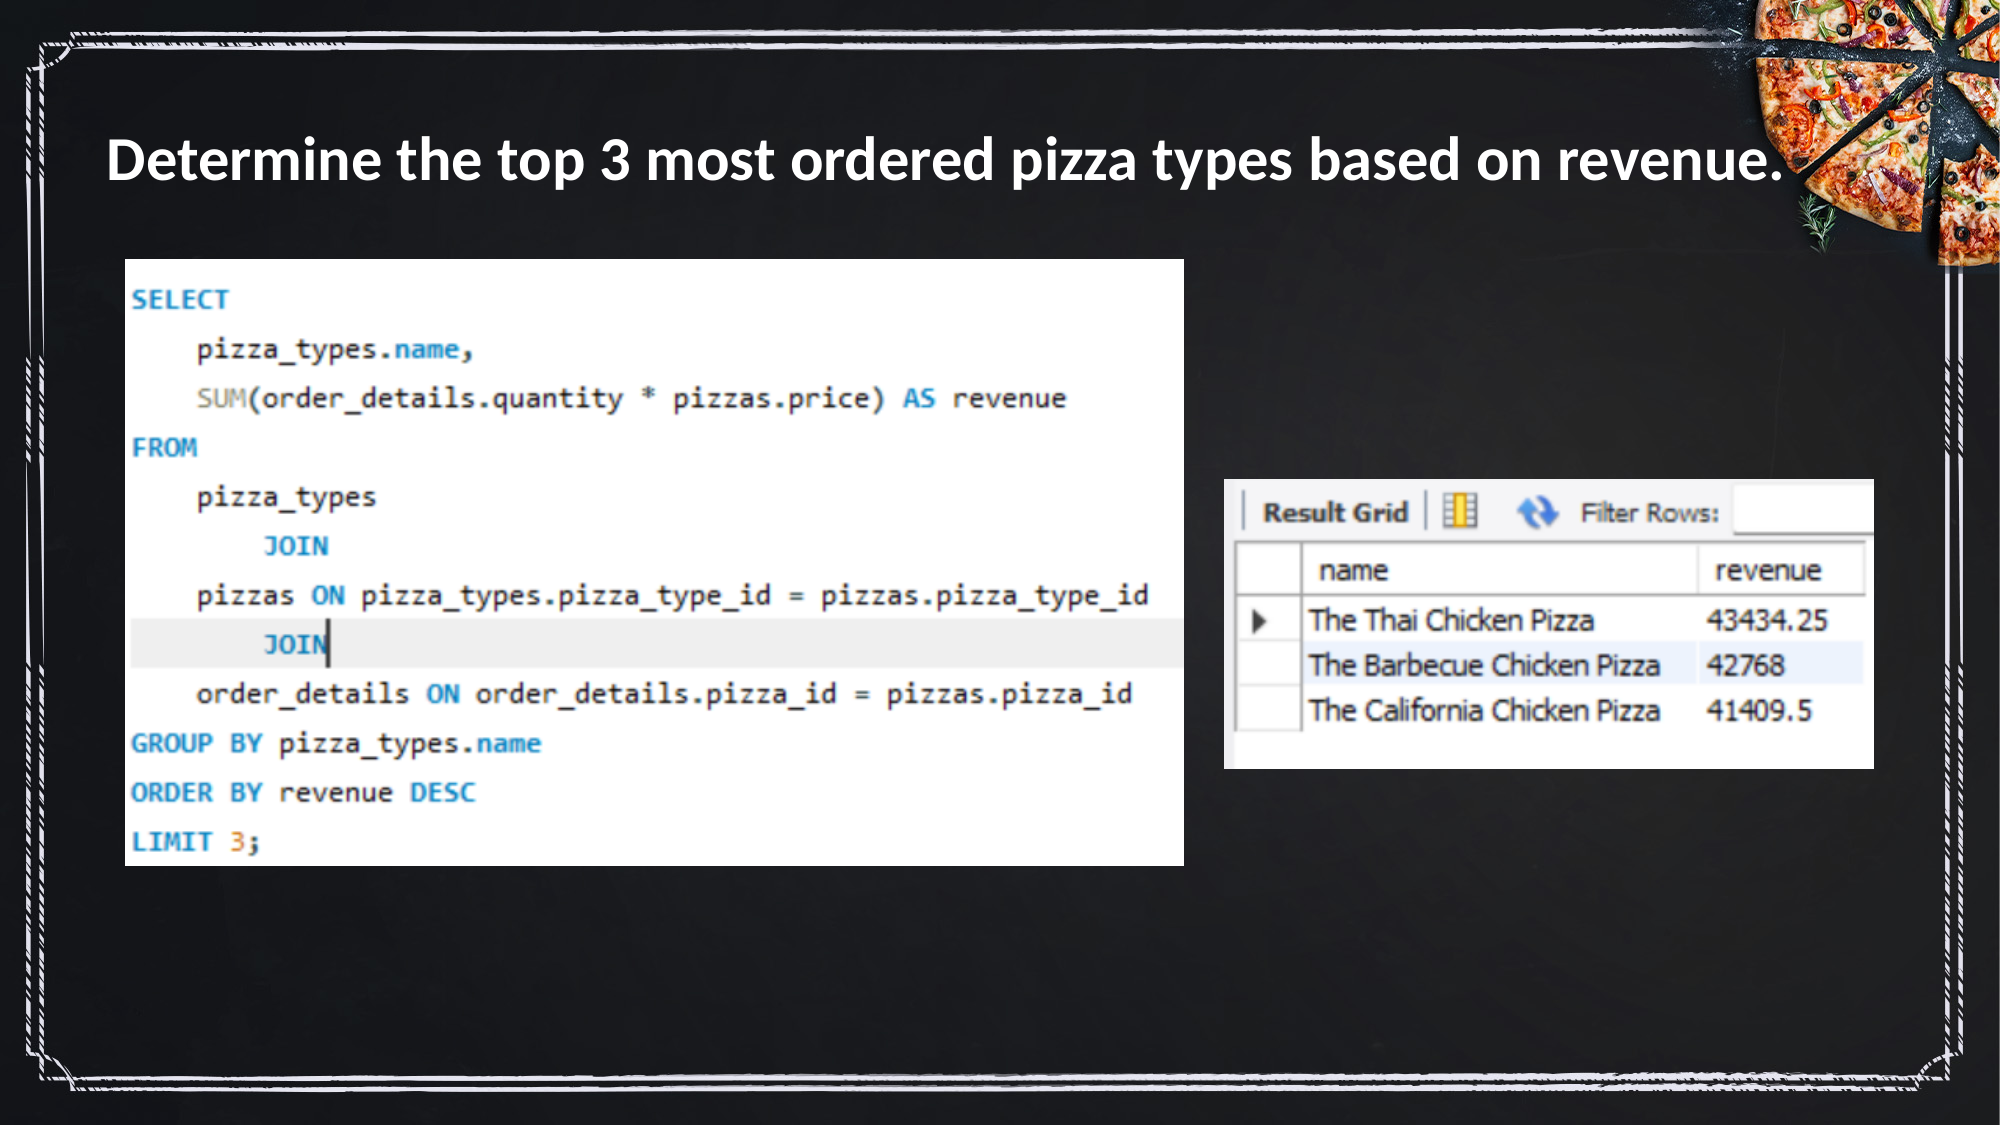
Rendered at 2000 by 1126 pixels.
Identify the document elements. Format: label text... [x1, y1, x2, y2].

title Determine the top 3 most ordered pizza types based on revenue. [90, 90, 1891, 222]
picture [0, 0, 2000, 1125]
